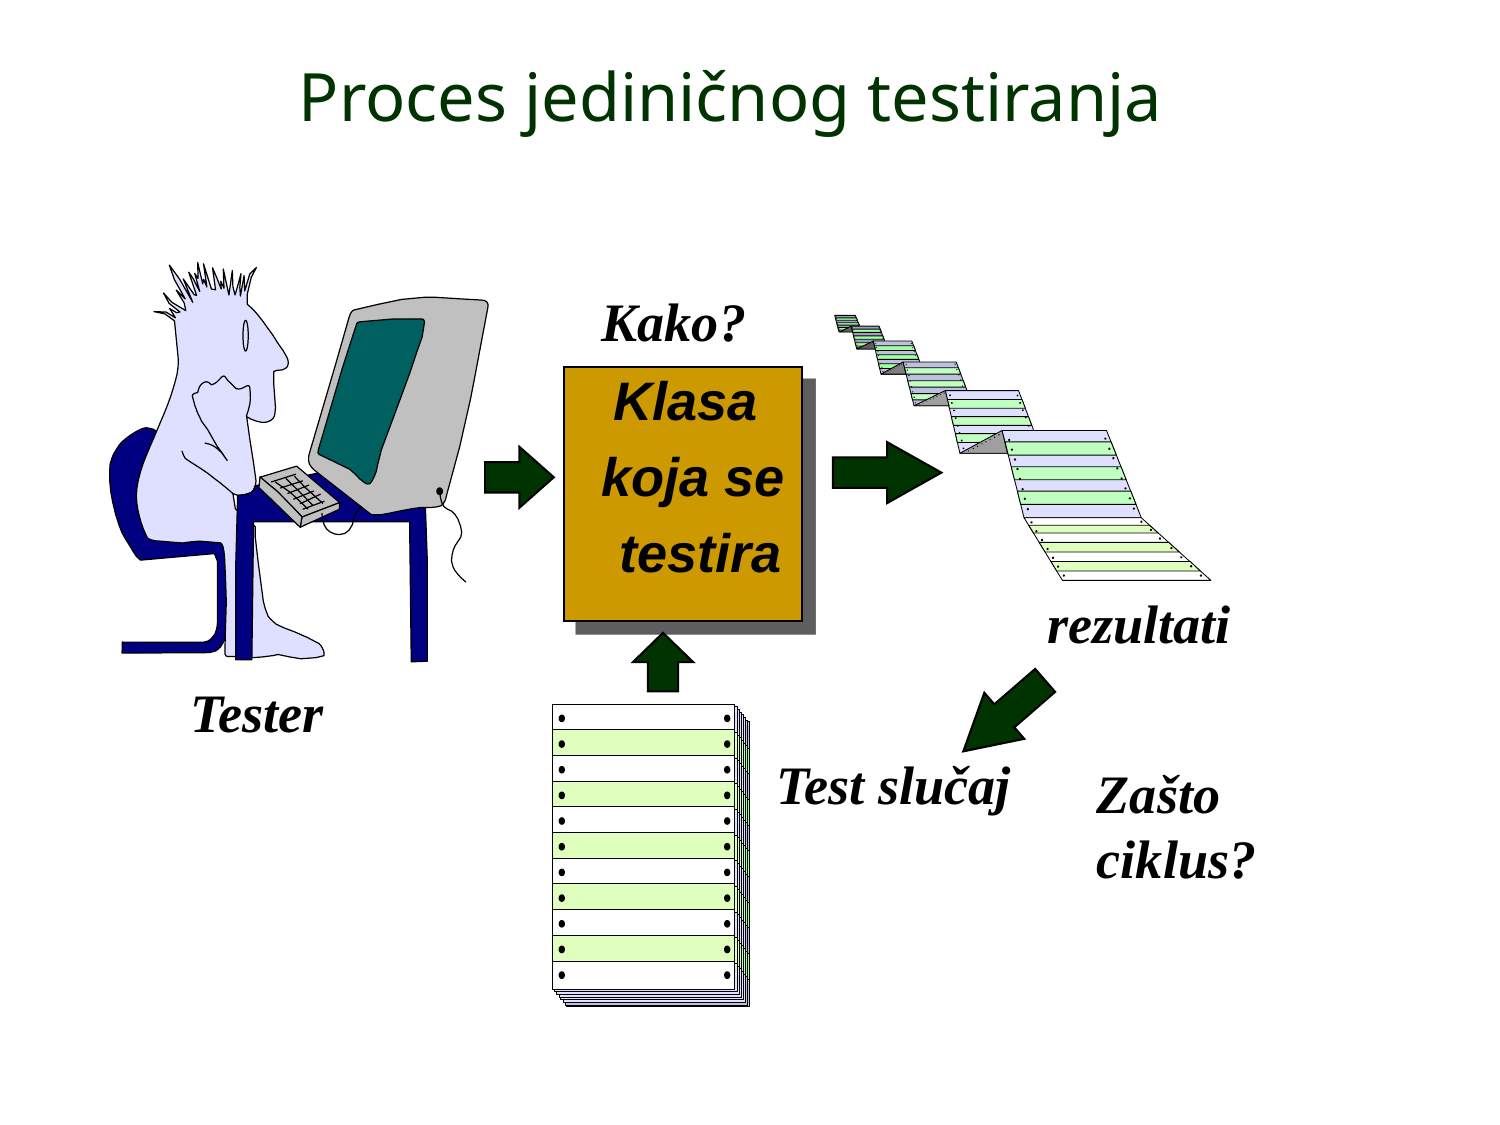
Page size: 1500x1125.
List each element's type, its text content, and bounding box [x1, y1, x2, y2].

text_box Kako? [585, 278, 764, 360]
text_box Tester [174, 682, 341, 751]
text_box [564, 367, 802, 622]
text_box [963, 668, 1056, 752]
text_box [632, 632, 694, 692]
text_box Test slučaj [760, 742, 1028, 824]
picture [834, 314, 1212, 582]
title Proces jediničnog testiranja [34, 46, 1428, 144]
picture [550, 702, 752, 1010]
text_box Klasa koja se testira [569, 373, 832, 590]
picture [108, 260, 490, 664]
text_box [494, 446, 554, 508]
text_box Zašto ciklus? [1080, 751, 1282, 898]
text_box rezultati [1030, 581, 1248, 663]
